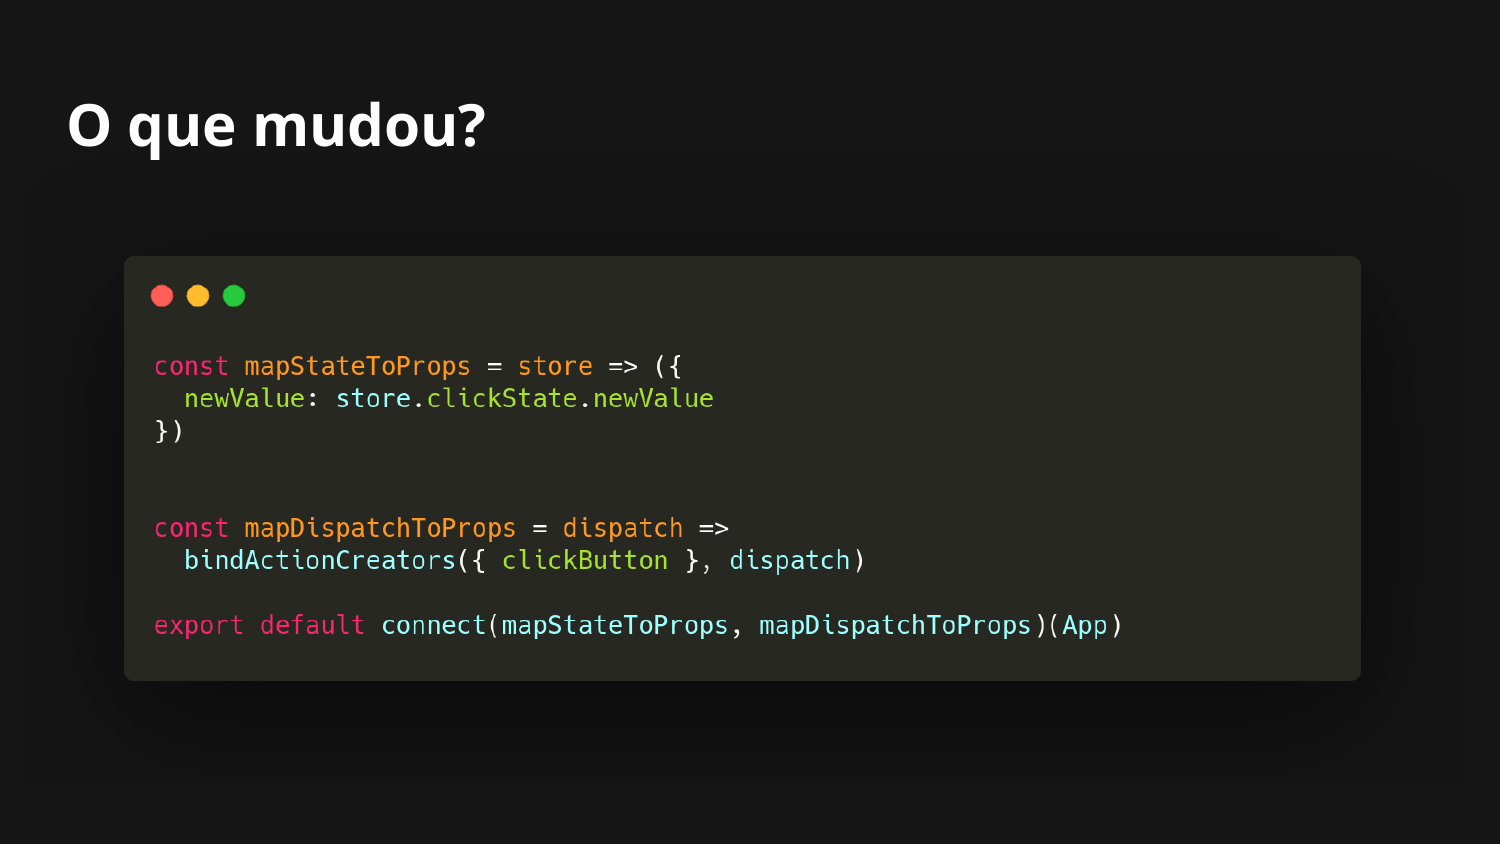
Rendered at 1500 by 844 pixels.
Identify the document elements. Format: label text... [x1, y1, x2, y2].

picture [24, 154, 1461, 782]
title O que mudou? [51, 72, 1449, 152]
